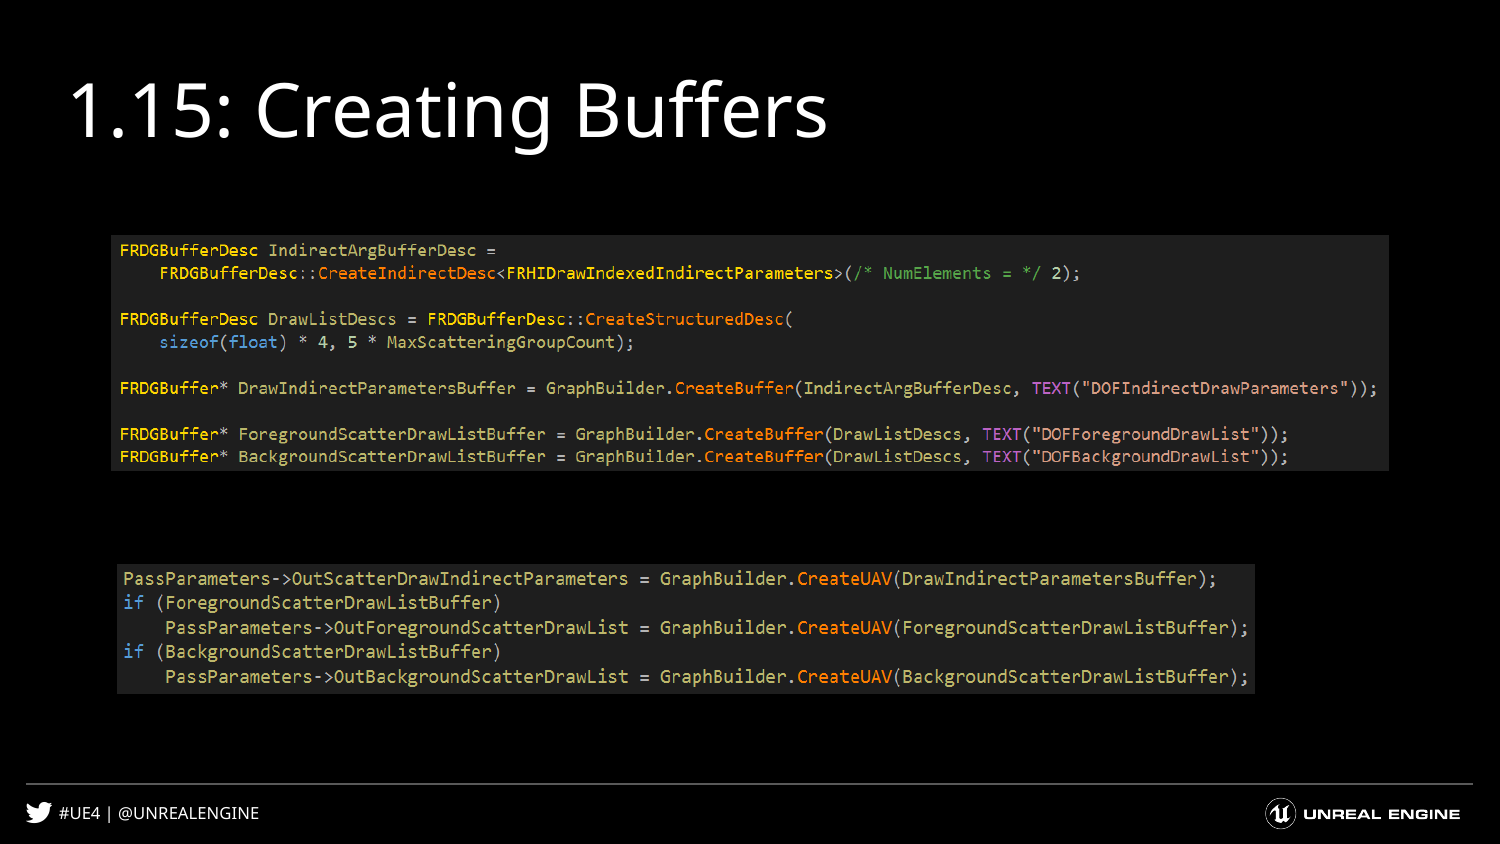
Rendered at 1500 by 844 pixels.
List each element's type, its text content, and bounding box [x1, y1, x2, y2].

picture [117, 564, 1255, 695]
picture [111, 234, 1389, 472]
picture [1251, 783, 1474, 844]
picture [26, 800, 52, 825]
title 1.15: Creating Buffers [51, 47, 1449, 142]
